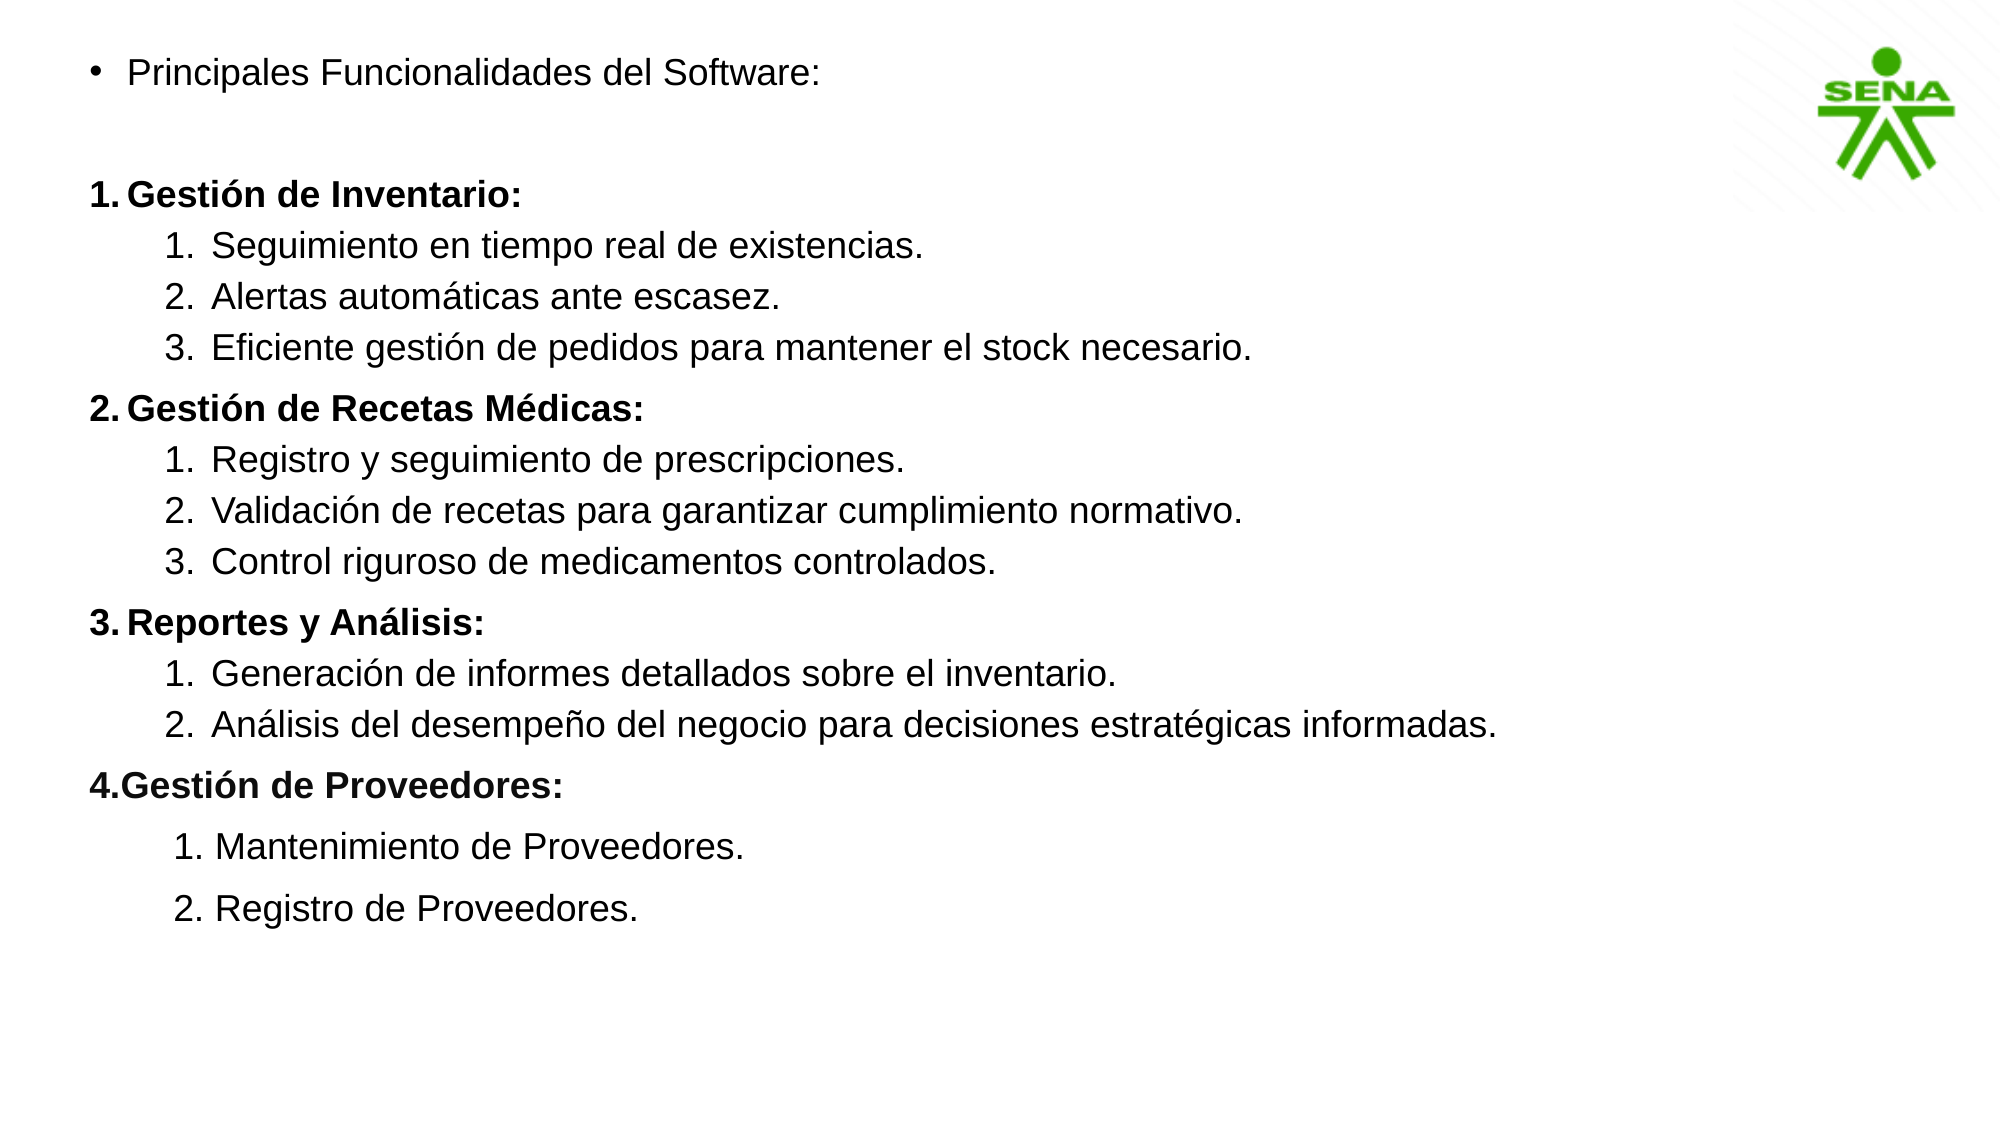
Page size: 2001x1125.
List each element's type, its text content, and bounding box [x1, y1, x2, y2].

list Principales Funcionalidades del Software: Gestión de Inventario: Seguimiento en tiempo real de existencias. Alertas automáticas ante escasez. Eficiente gestión de pedidos para mantener el stock necesario. Gestión de Recetas Médicas: Registro y seguimiento de prescripciones. Validación de recetas para garantizar cumplimiento normativo. Control riguroso de medicamentos controlados. Reportes y Análisis: Generación de informes detallados sobre el inventario. Análisis del desempeño del negocio para decisiones estratégicas informadas. 4.Gestión de Proveedores: 1. Mantenimiento de Proveedores. 2. Registro de Proveedores. [74, 45, 1800, 1071]
picture [1732, 0, 2000, 212]
